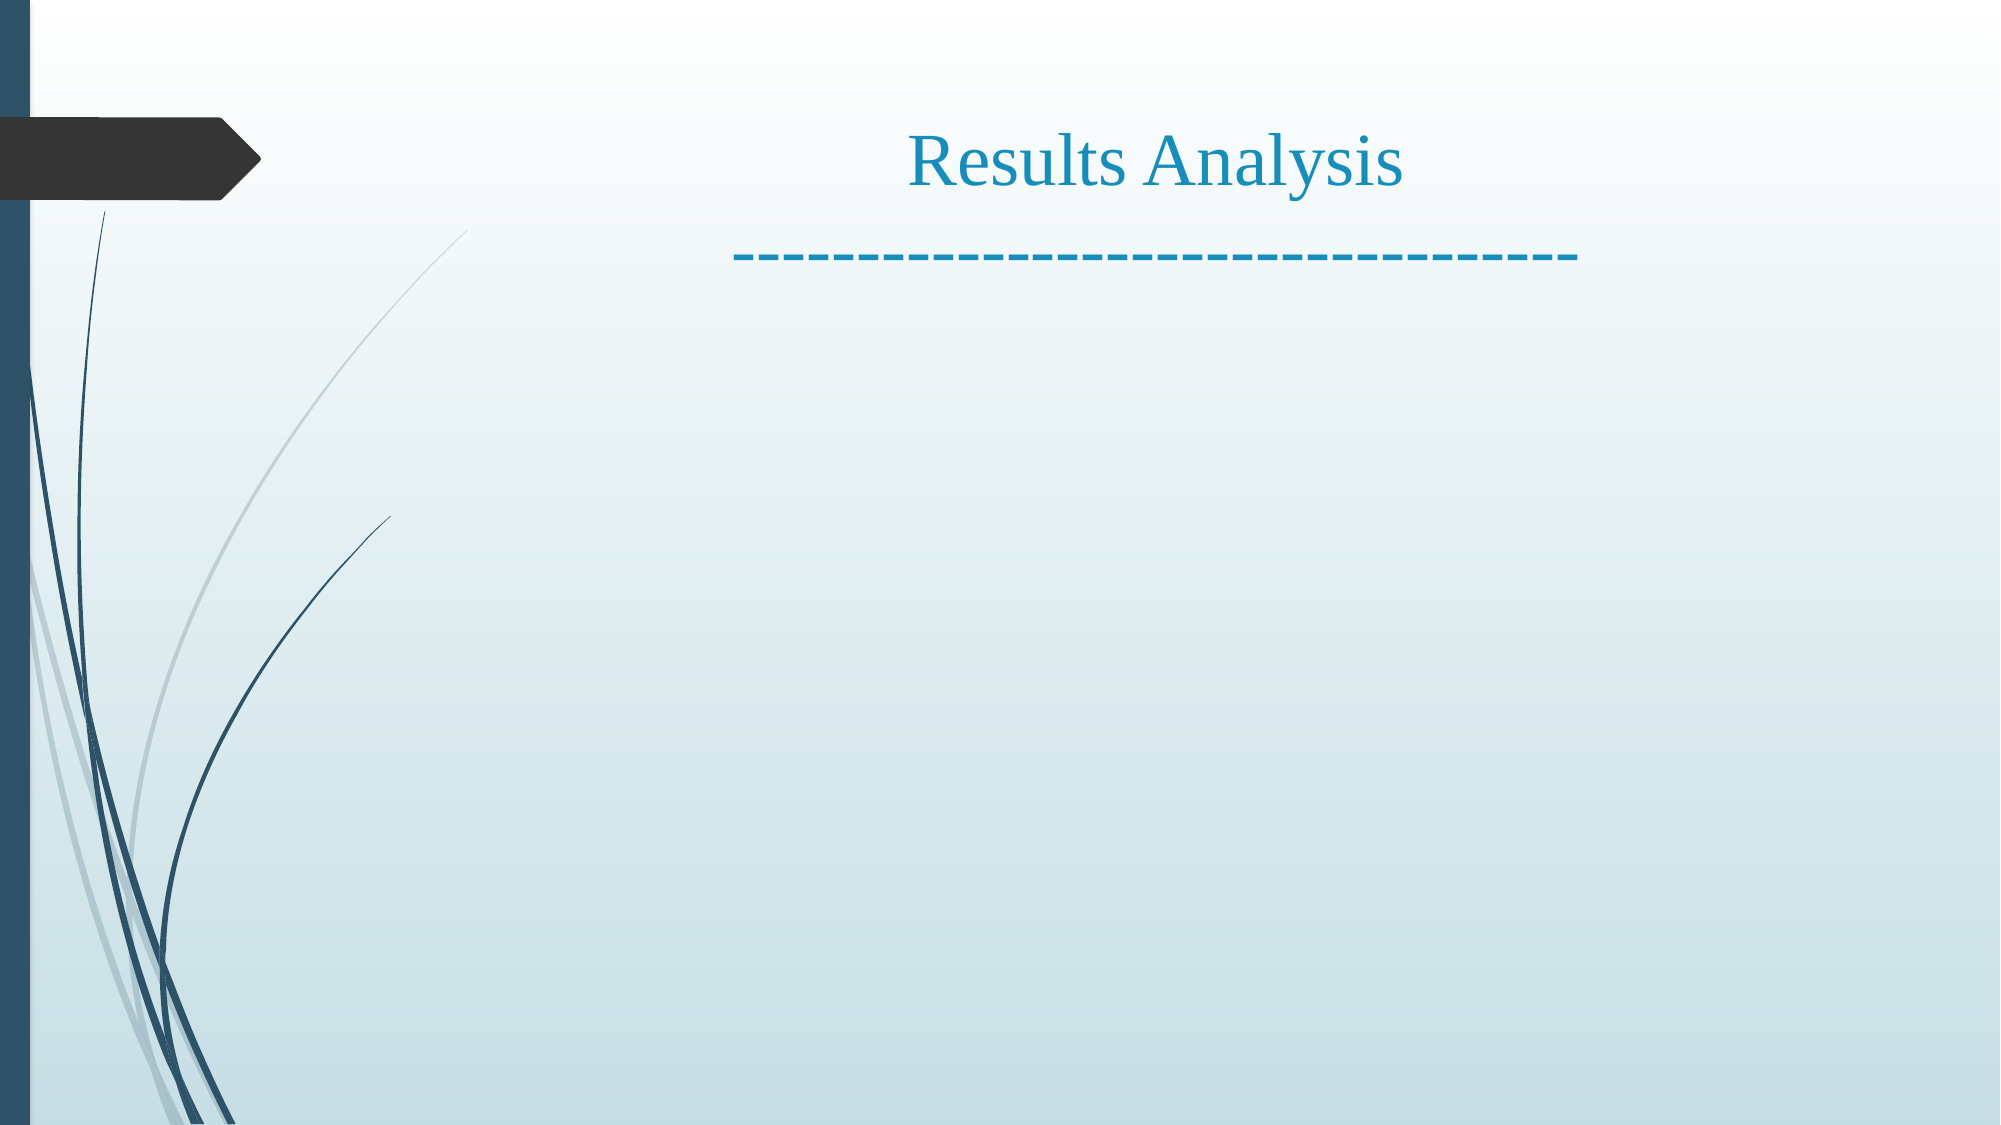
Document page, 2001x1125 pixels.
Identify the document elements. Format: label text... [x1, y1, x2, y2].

title Results Analysis ---------------------------------- [425, 102, 1888, 313]
